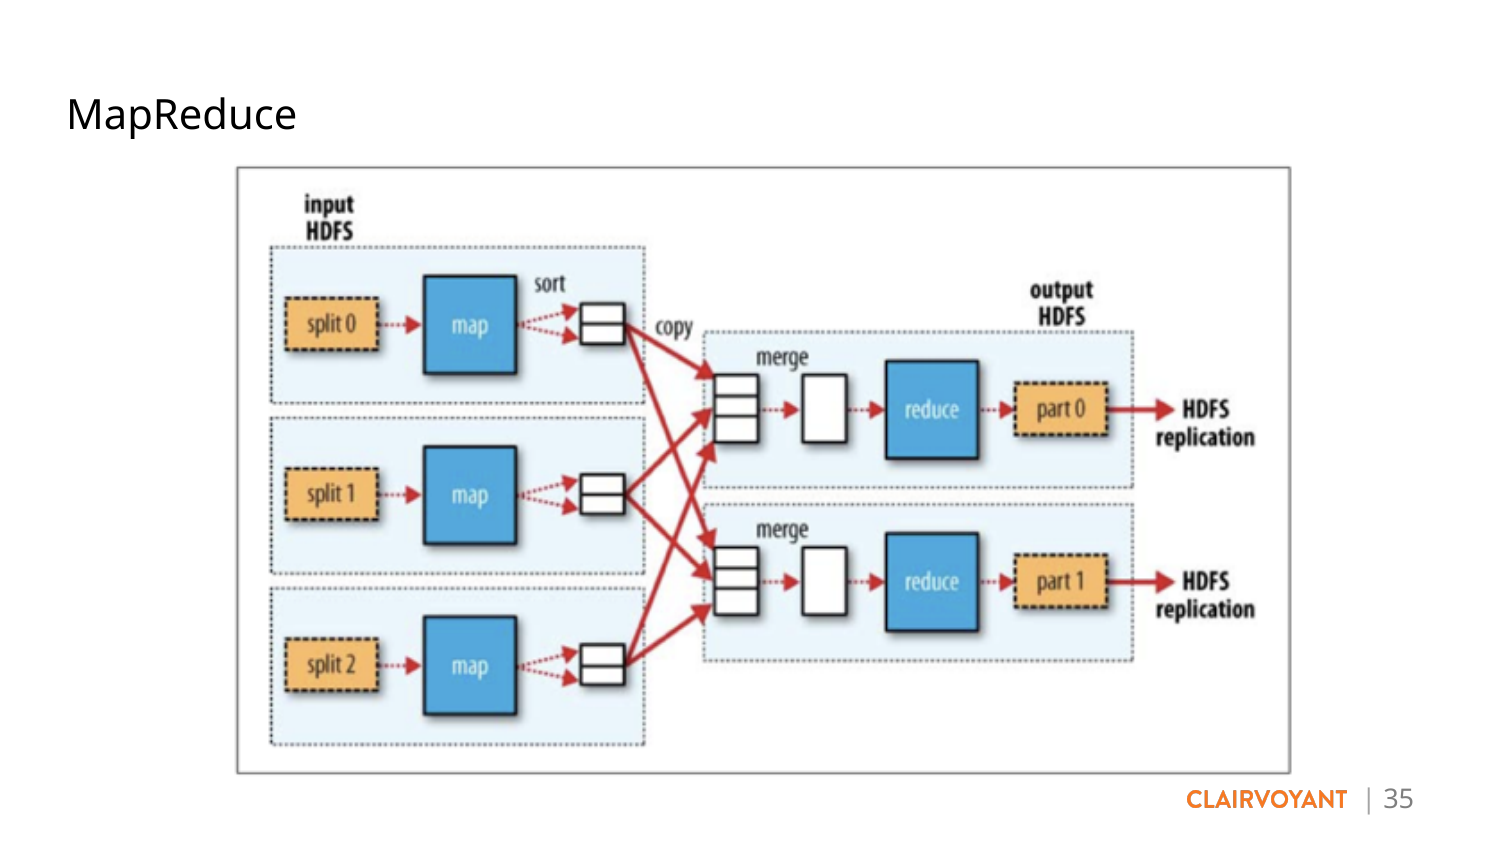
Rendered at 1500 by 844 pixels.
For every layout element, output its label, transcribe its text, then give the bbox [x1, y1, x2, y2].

picture [228, 152, 1299, 786]
title MapReduce [51, 72, 1449, 167]
picture [1187, 790, 1347, 808]
